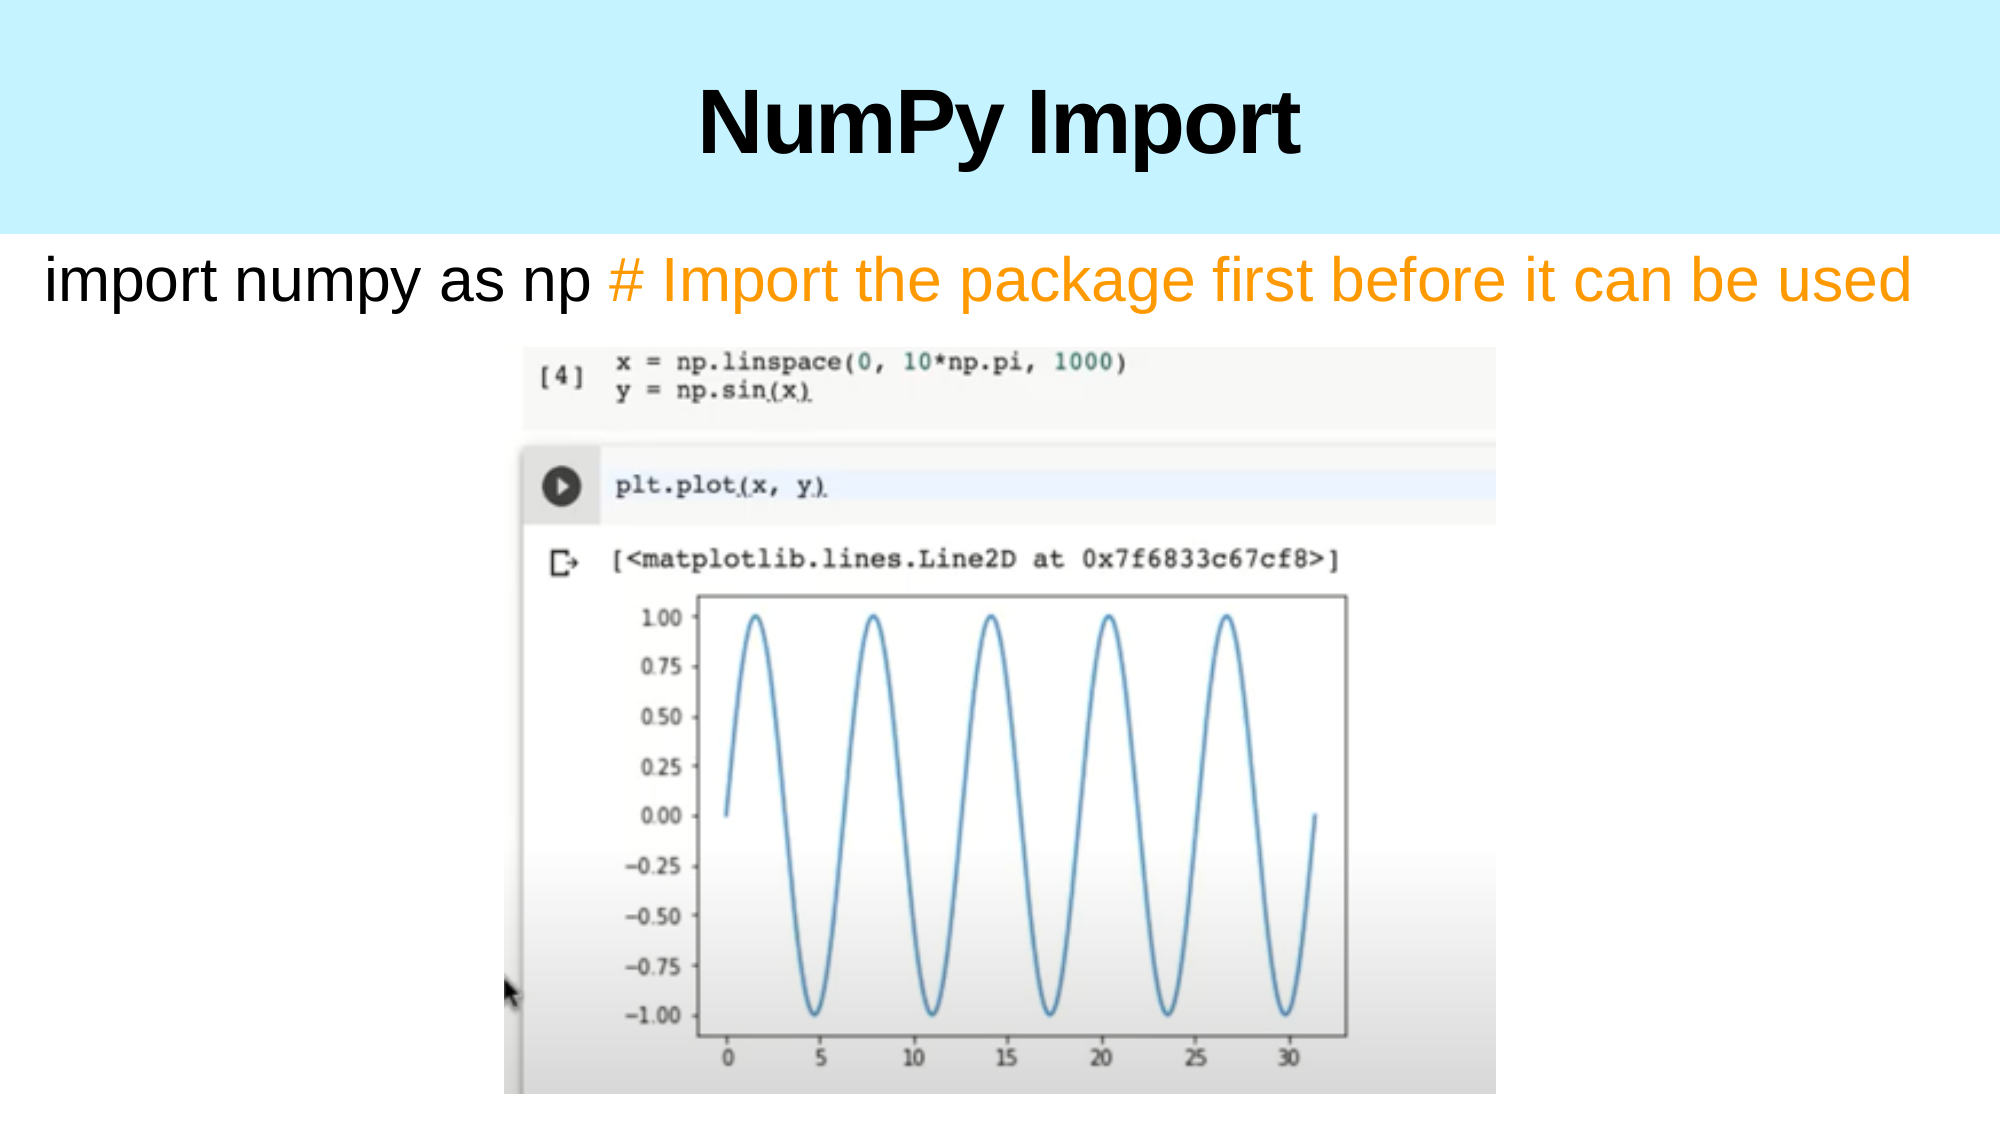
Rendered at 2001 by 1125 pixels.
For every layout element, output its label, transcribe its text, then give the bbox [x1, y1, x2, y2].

picture [504, 347, 1496, 1094]
title NumPy Import [0, 0, 2000, 234]
list import numpy as np # Import the package first before it can be used [18, 231, 1992, 334]
